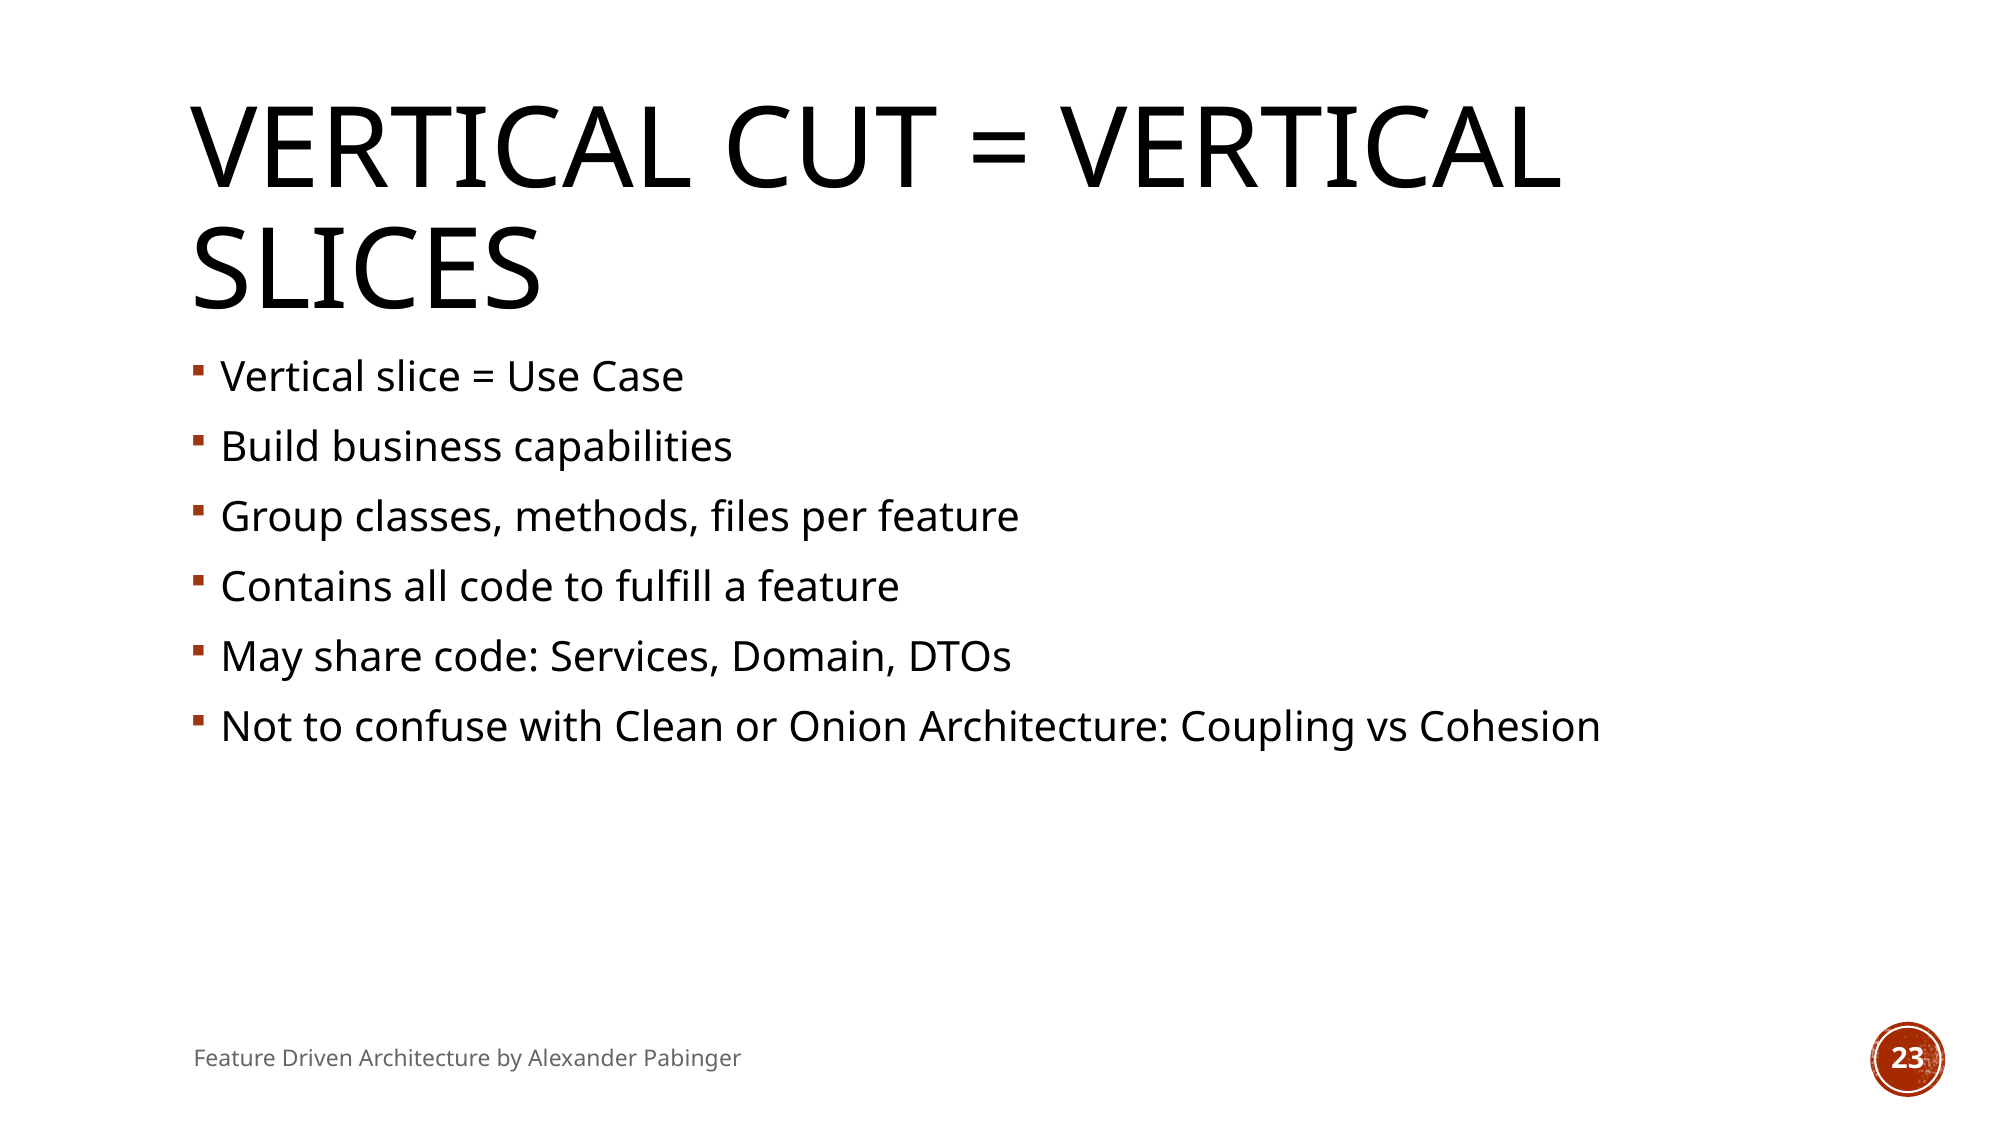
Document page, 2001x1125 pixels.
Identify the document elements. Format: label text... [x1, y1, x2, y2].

slide_number 23 [1855, 1028, 1961, 1089]
list Vertical slice = Use Case Build business capabilities Group classes, methods, files per feature Contains all code to fulfill a feature May share code: Services, Domain, DTOs Not to confuse with Clean or Onion Architecture: Coupling vs Cohesion [175, 348, 1826, 1013]
footer Feature Driven Architecture by Alexander Pabinger [178, 1028, 1217, 1089]
title Vertical CUT = VERTICAL slices [175, 79, 1826, 344]
